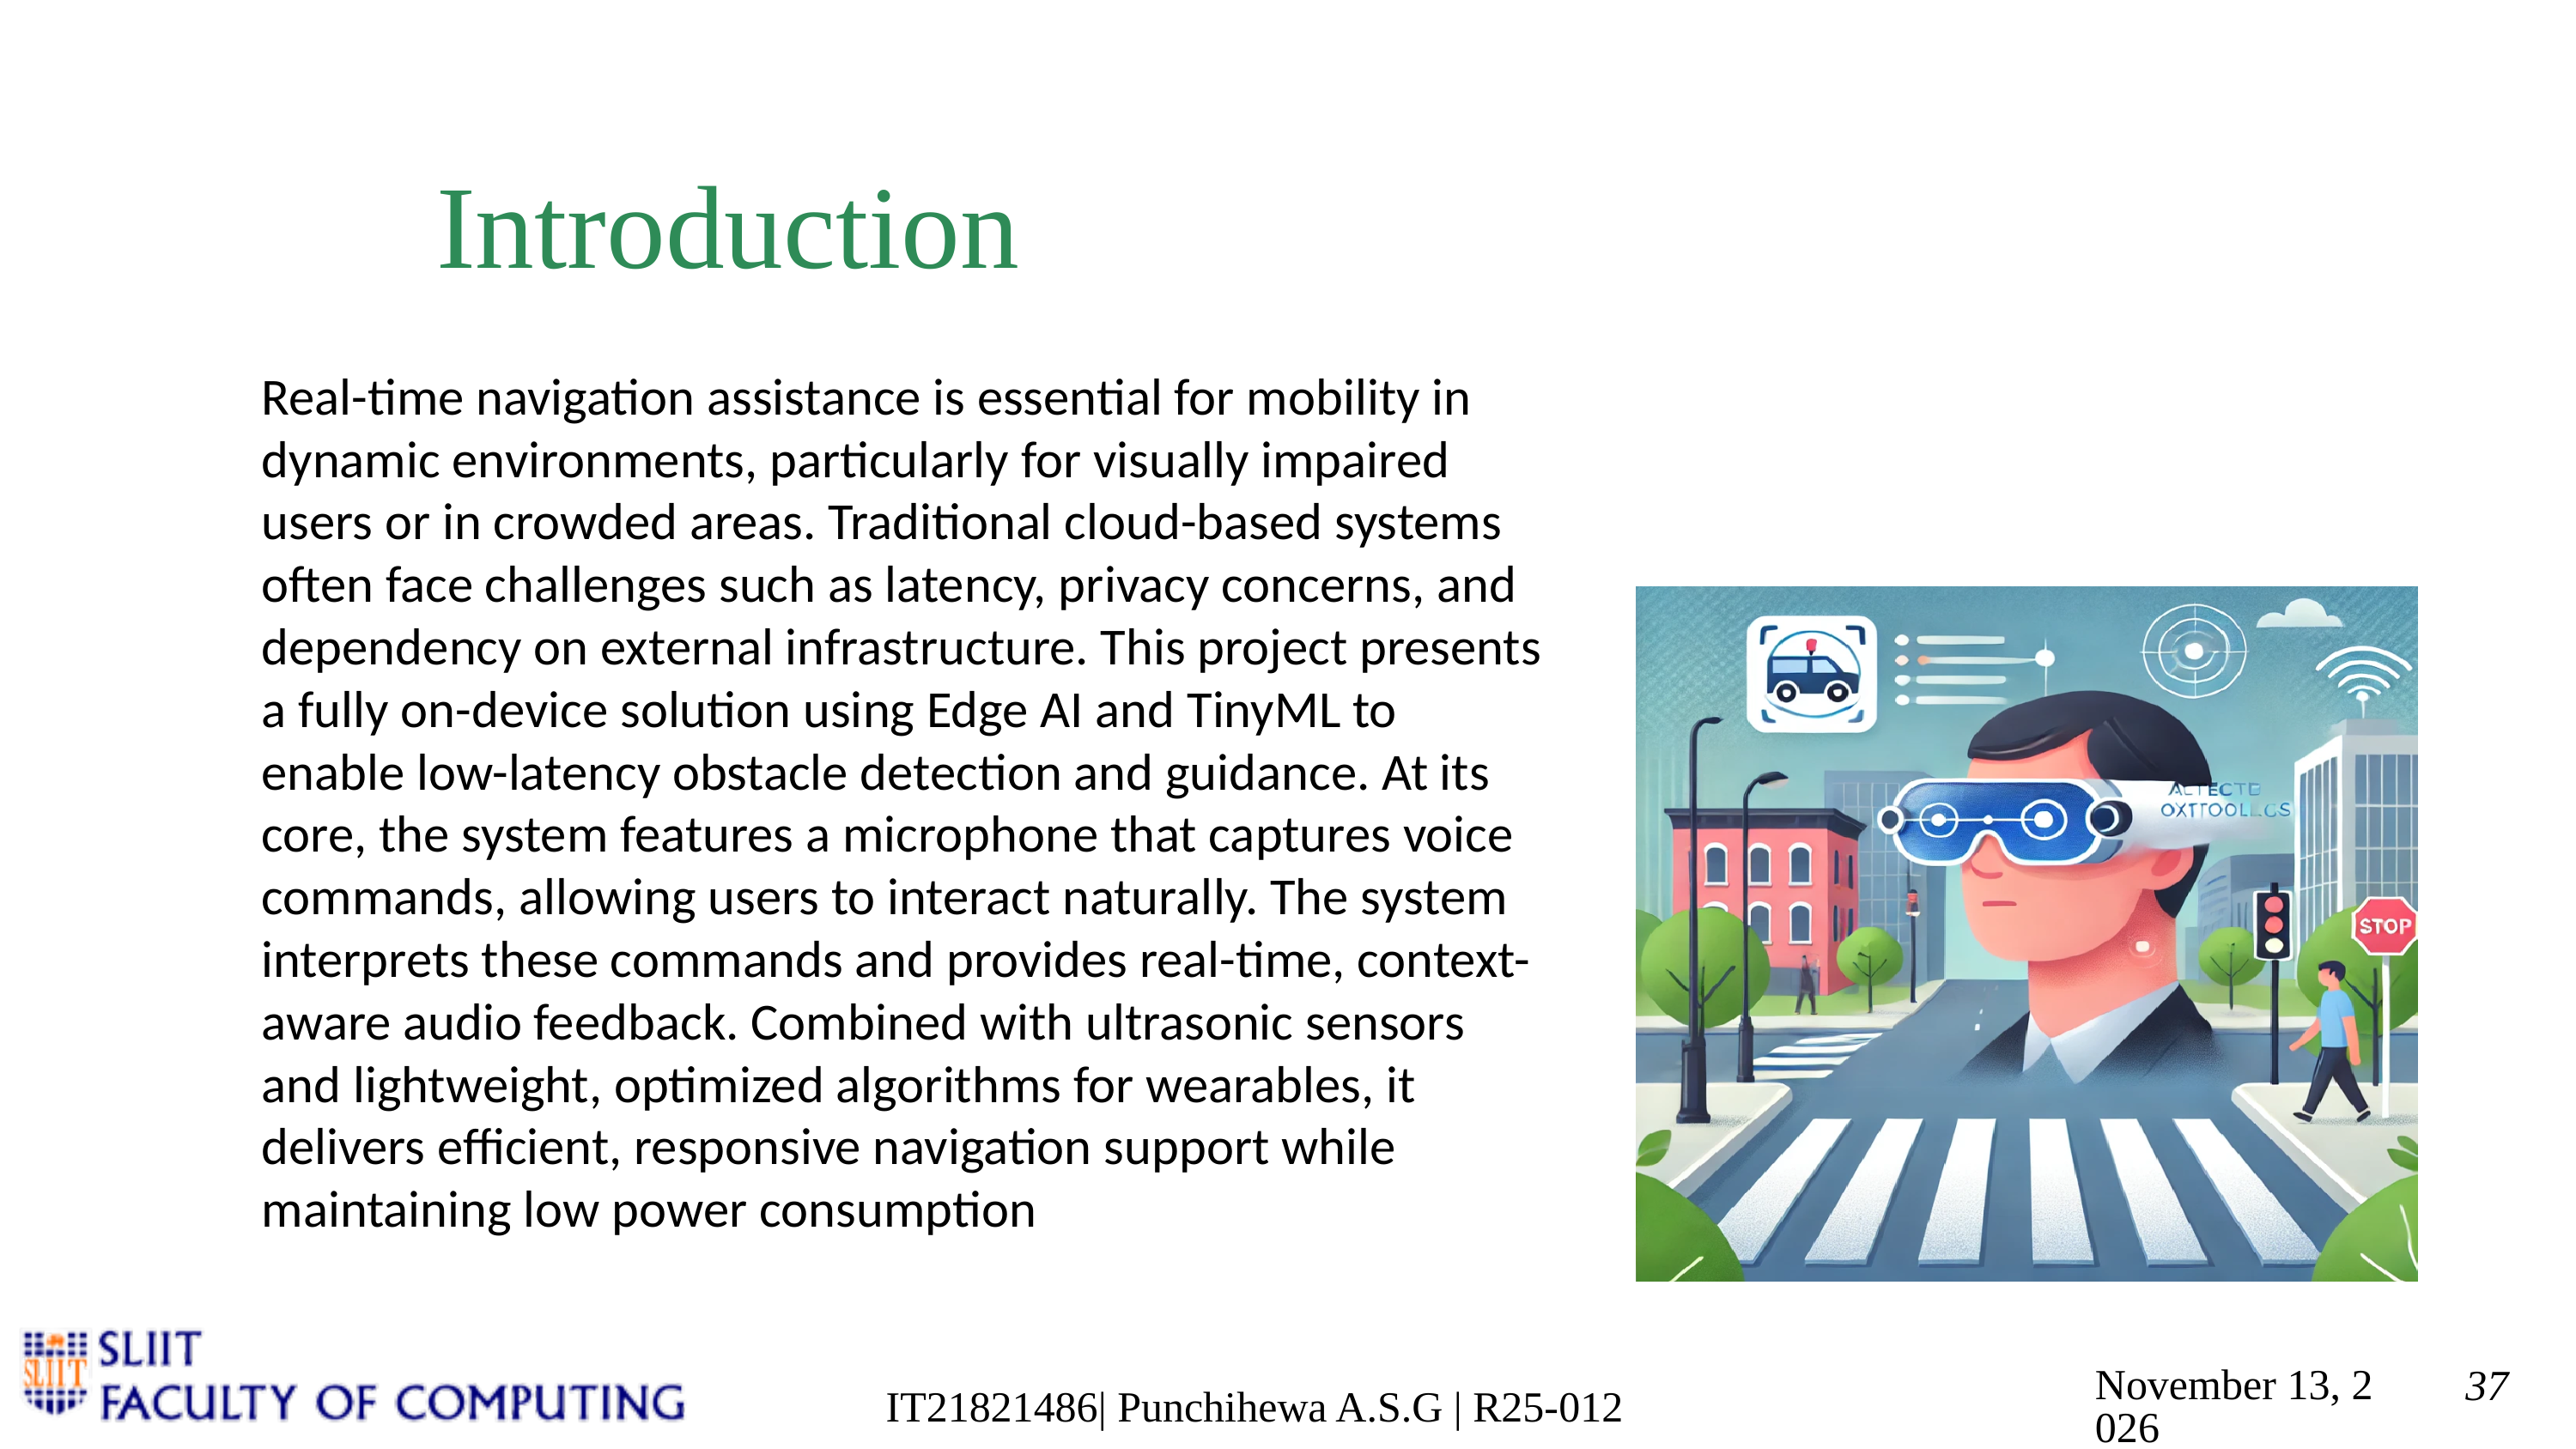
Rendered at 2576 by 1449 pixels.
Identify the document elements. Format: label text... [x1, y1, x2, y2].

list Real-time navigation assistance is essential for mobility in dynamic environments, particularly for visually impaired users or in crowded areas. Traditional cloud-based systems often face challenges such as latency, privacy concerns, and dependency on external infrastructure. This project presents a fully on-device solution using Edge AI and TinyML to enable low-latency obstacle detection and guidance. At its core, the system features a microphone that captures voice commands, allowing users to interact naturally. The system interprets these commands and provides real-time, context-aware audio feedback. Combined with ultrasonic sensors and lightweight, optimized algorithms for wearables, it delivers efficient, responsive navigation support while maintaining low power consumption [248, 355, 1563, 1300]
text_box IT21821486| Punchihewa A.S.G | R25-012 [872, 1372, 1943, 1449]
picture [1636, 586, 2418, 1282]
slide_number 37 [2436, 1352, 2522, 1416]
title Introduction [288, 140, 1169, 302]
picture [2, 1298, 744, 1449]
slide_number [2081, 1345, 2406, 1420]
